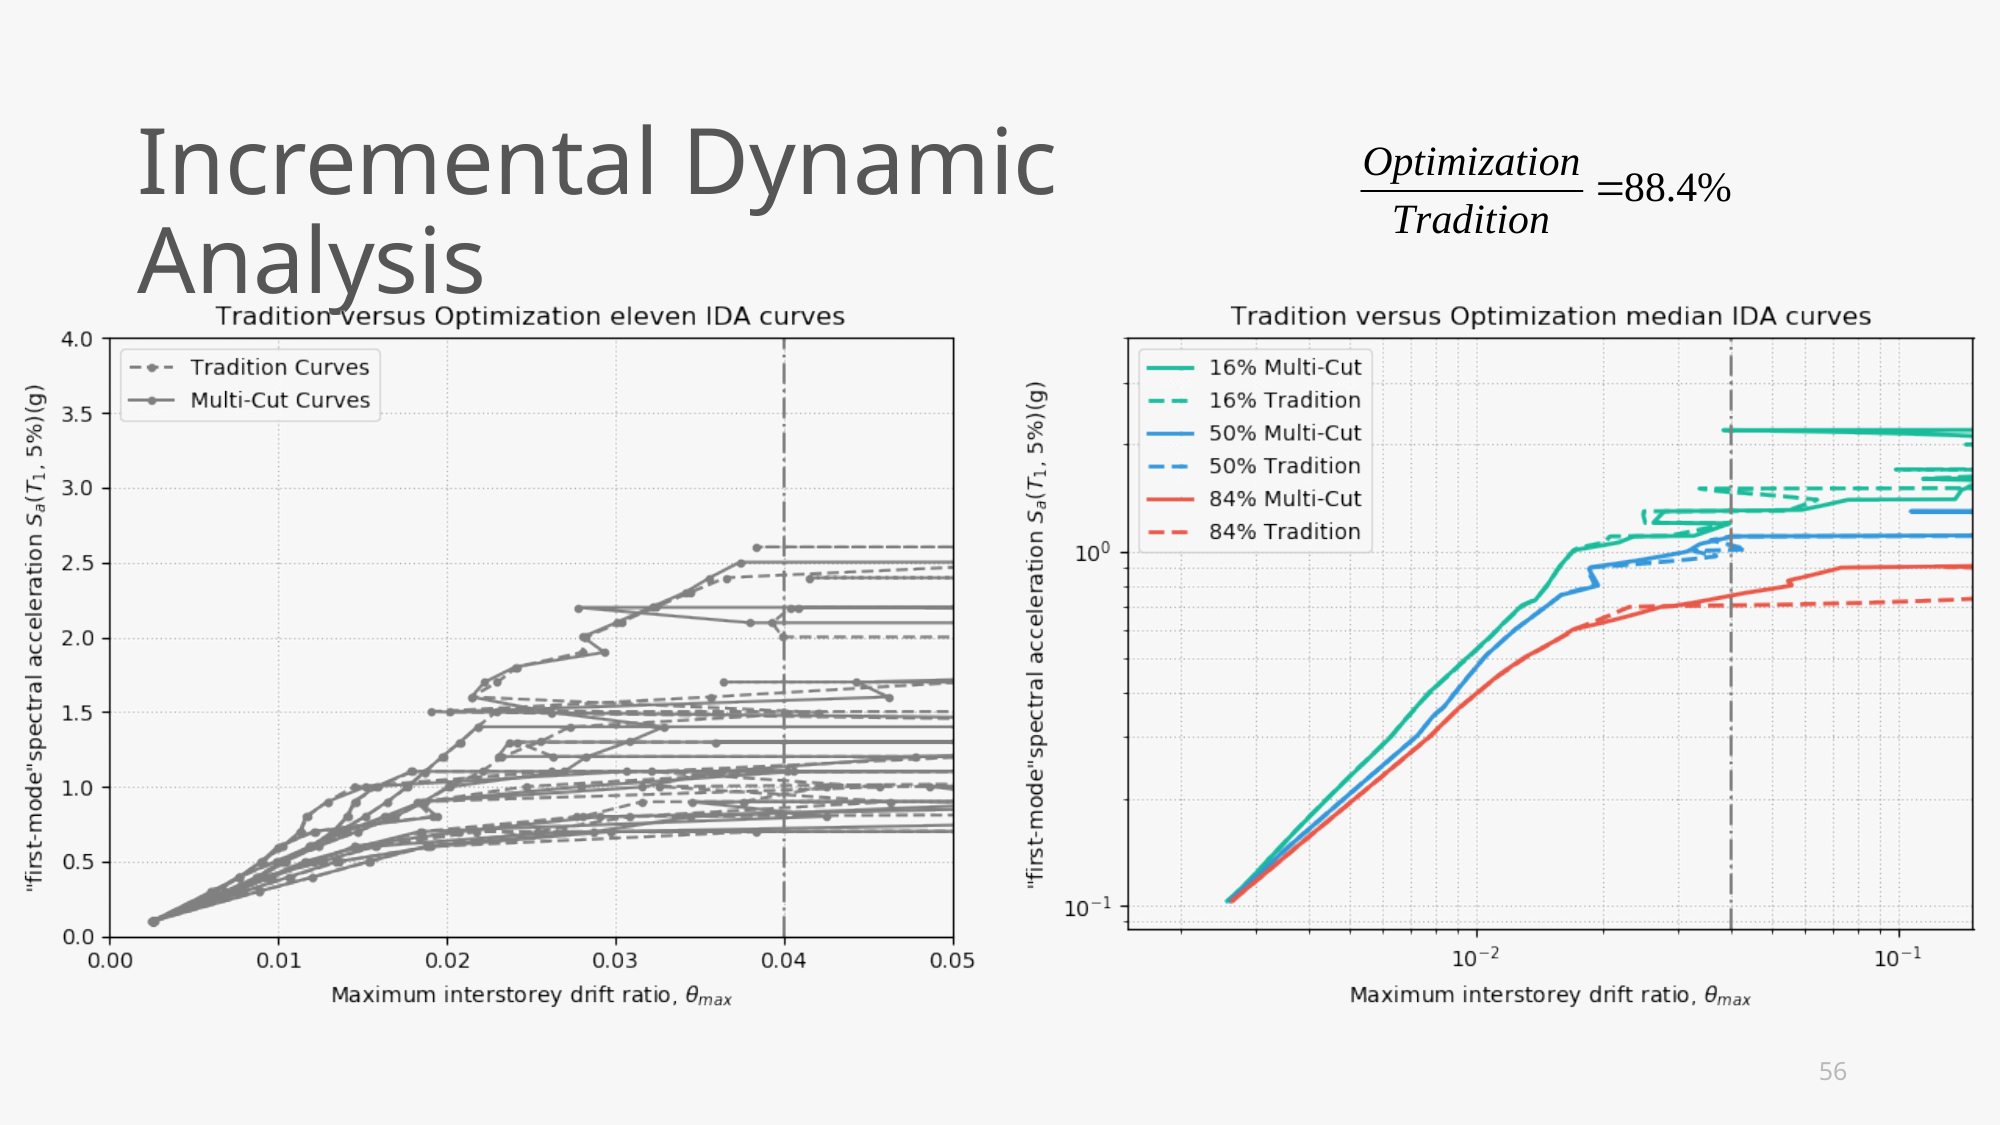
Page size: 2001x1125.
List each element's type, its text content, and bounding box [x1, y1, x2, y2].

list Incremental Dynamic Analysis [137, 108, 1363, 283]
slide_number 56 [1412, 1042, 1863, 1103]
picture [0, 283, 2000, 1034]
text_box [1356, 139, 1737, 240]
